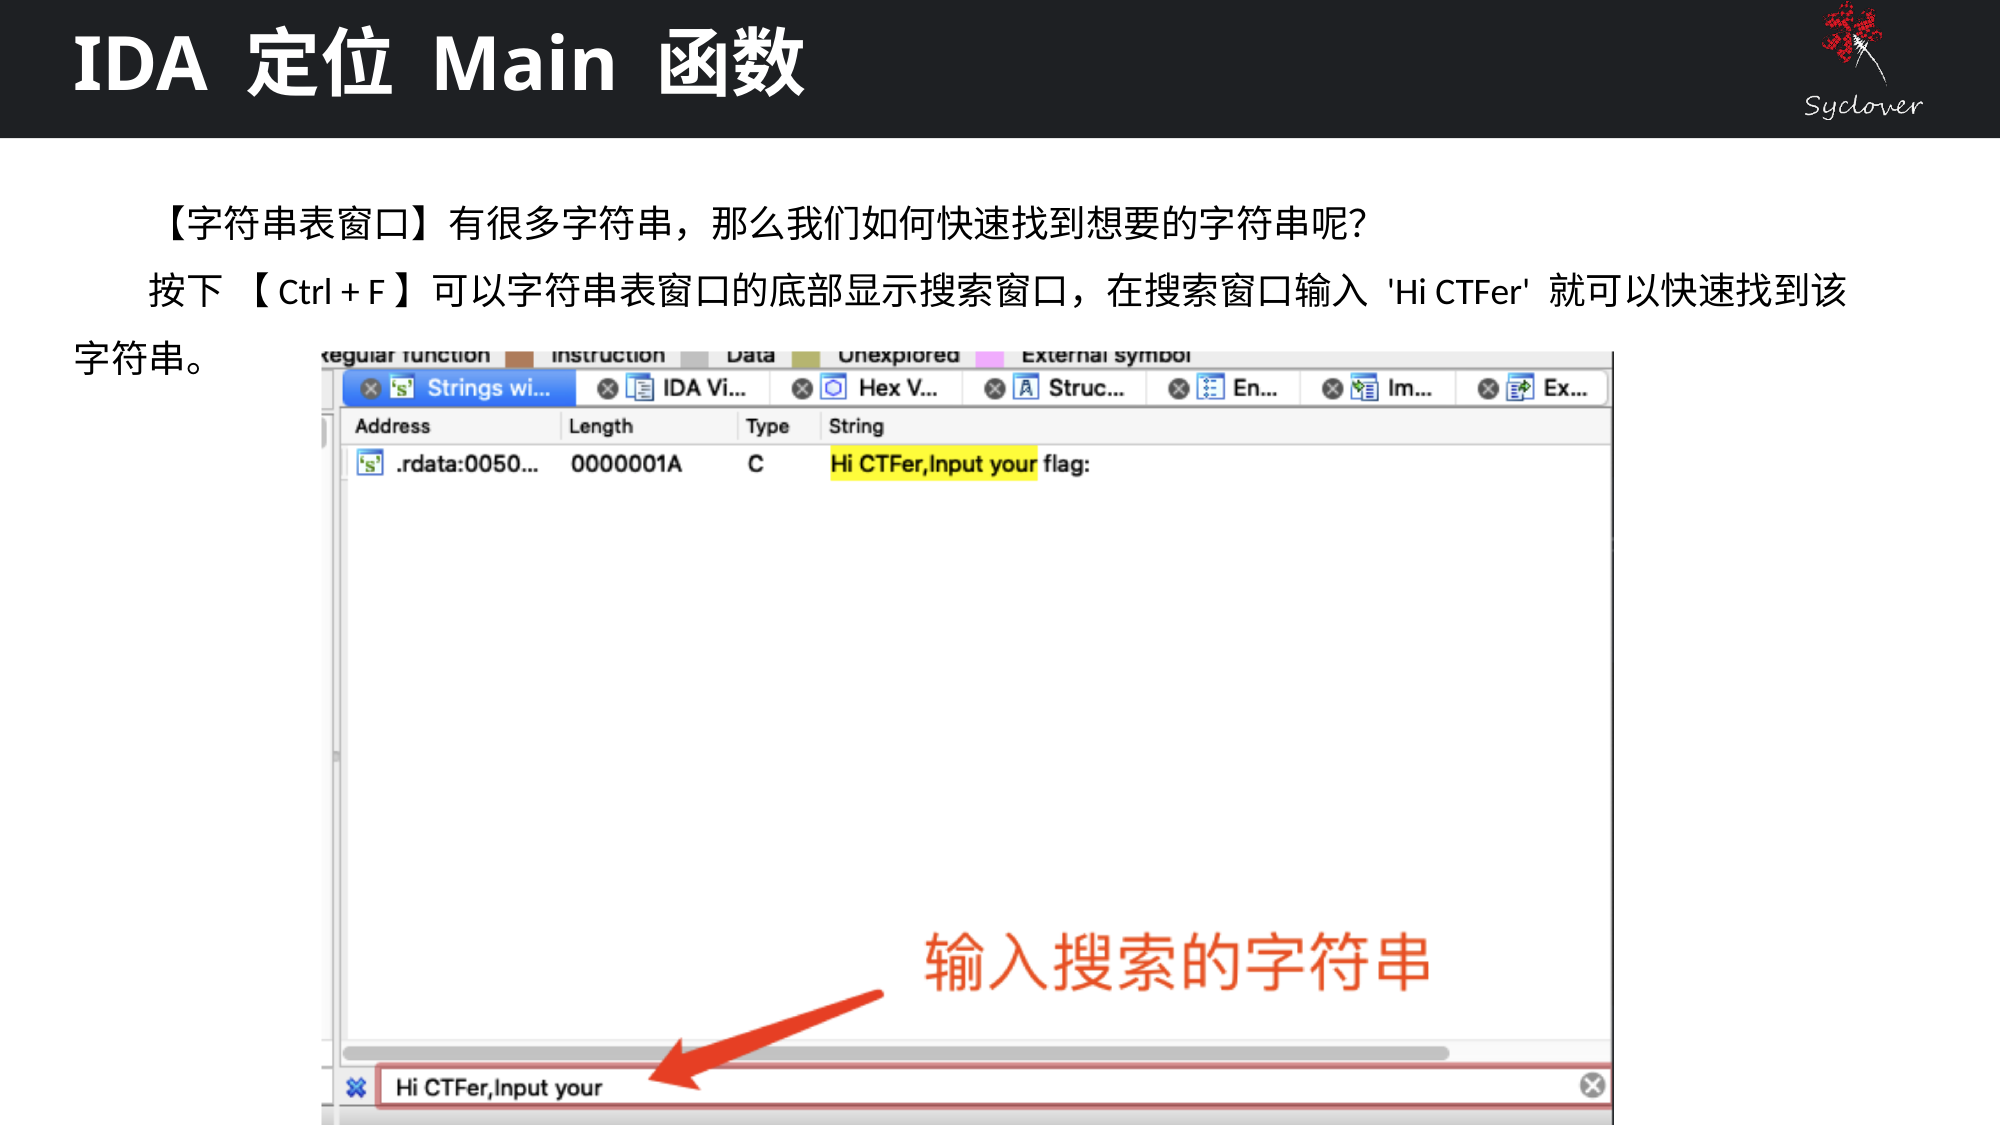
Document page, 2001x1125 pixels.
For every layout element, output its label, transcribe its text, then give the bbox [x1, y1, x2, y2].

picture [306, 343, 1617, 1125]
text_box 【字符串表窗口】有很多字符串，那么我们如何快速找到想要的字符串呢？ 按下 【Ctrl + F】可以字符串表窗口的底部显示搜索窗口，在搜索窗口输入 'Hi CTFer' 就可以快速找到该字符串。 [58, 169, 1900, 455]
picture [1805, 1, 1923, 120]
text_box [0, 0, 2000, 139]
text_box IDA 定位 Main 函数 [58, 7, 962, 113]
